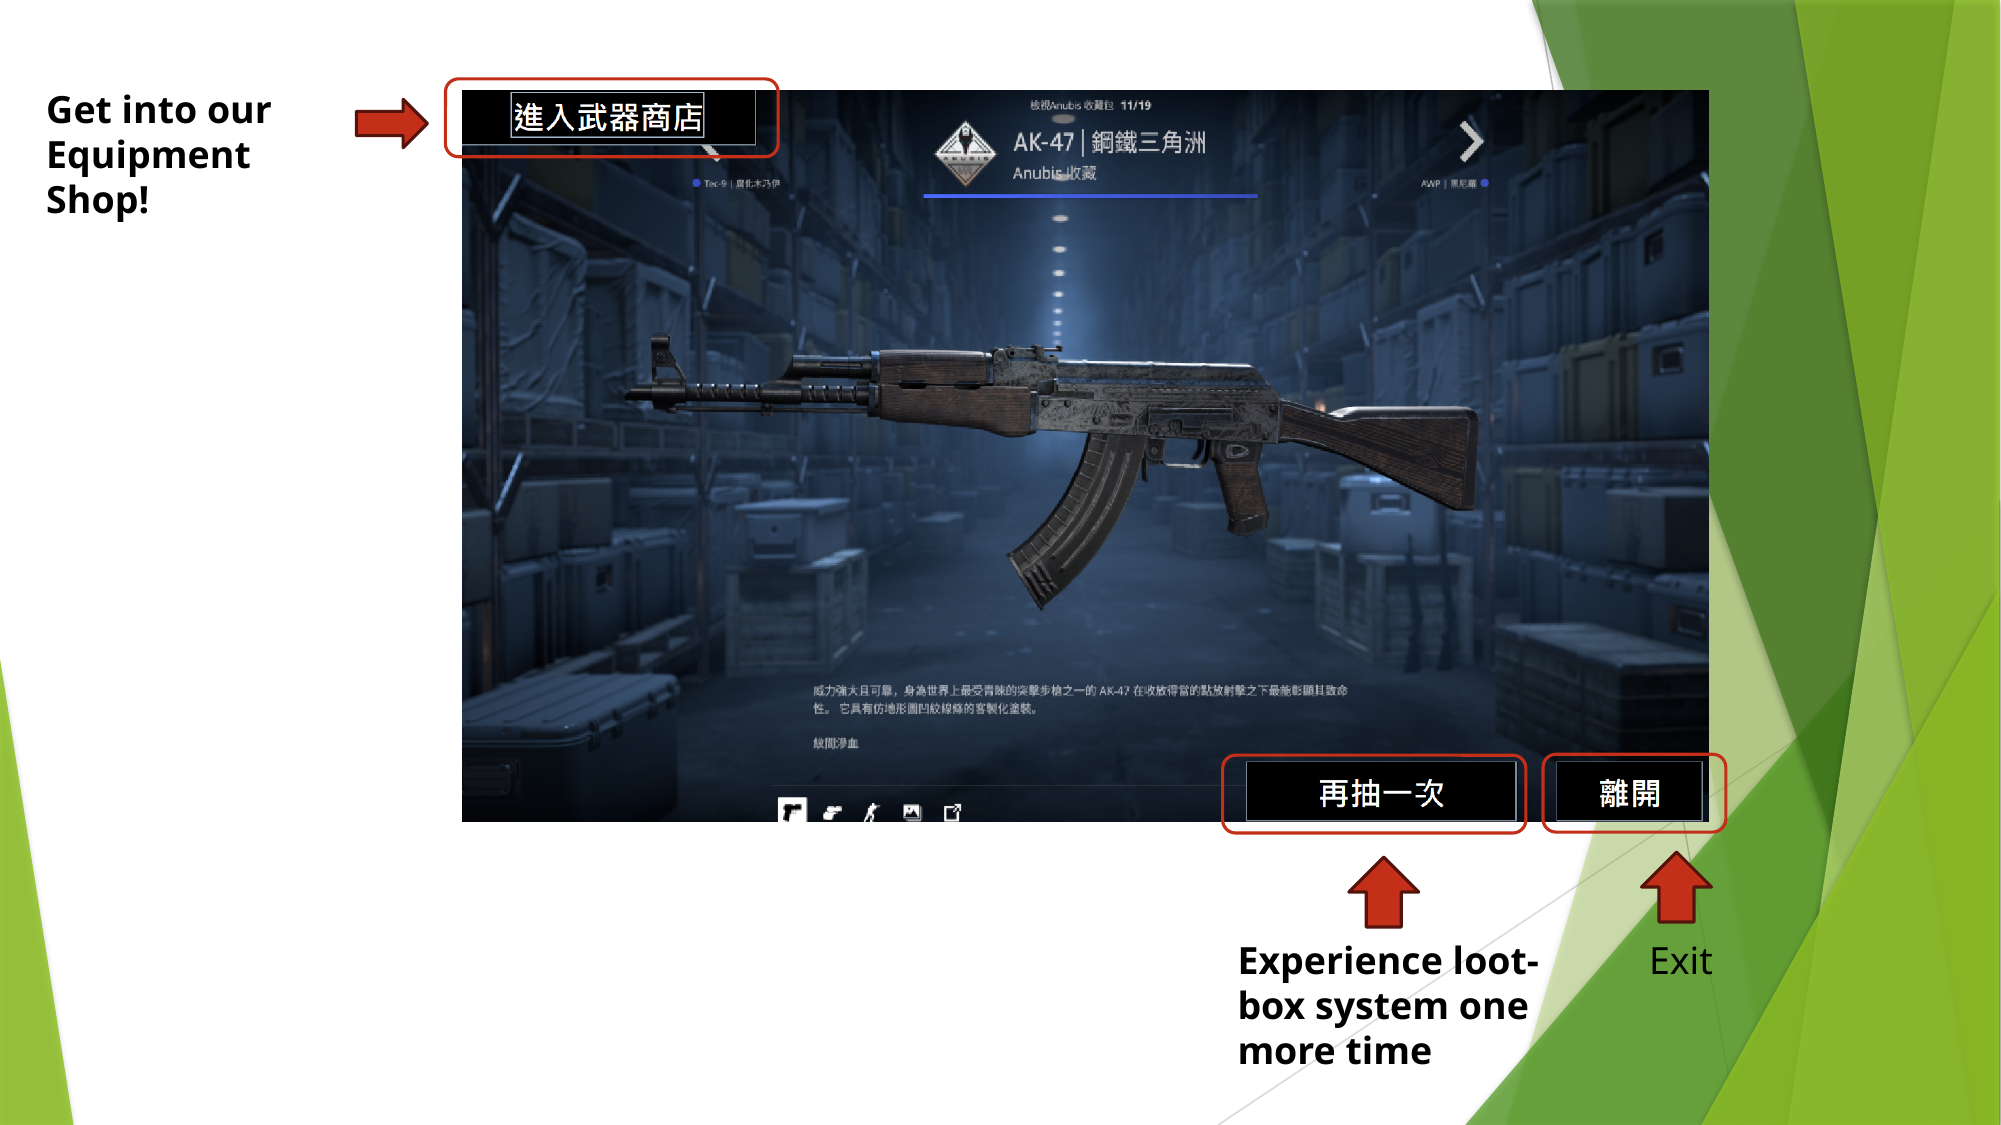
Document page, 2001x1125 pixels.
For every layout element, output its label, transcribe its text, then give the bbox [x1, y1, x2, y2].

picture [462, 89, 1710, 823]
text_box [1347, 855, 1421, 929]
text_box [1549, 752, 1728, 834]
text_box [443, 77, 780, 159]
text_box Exit [1634, 929, 1753, 989]
text_box [1640, 850, 1713, 924]
text_box [354, 97, 429, 150]
text_box Get into our Equipment Shop! [31, 78, 375, 229]
text_box Experience loot-box system one more time [1222, 929, 1579, 1079]
